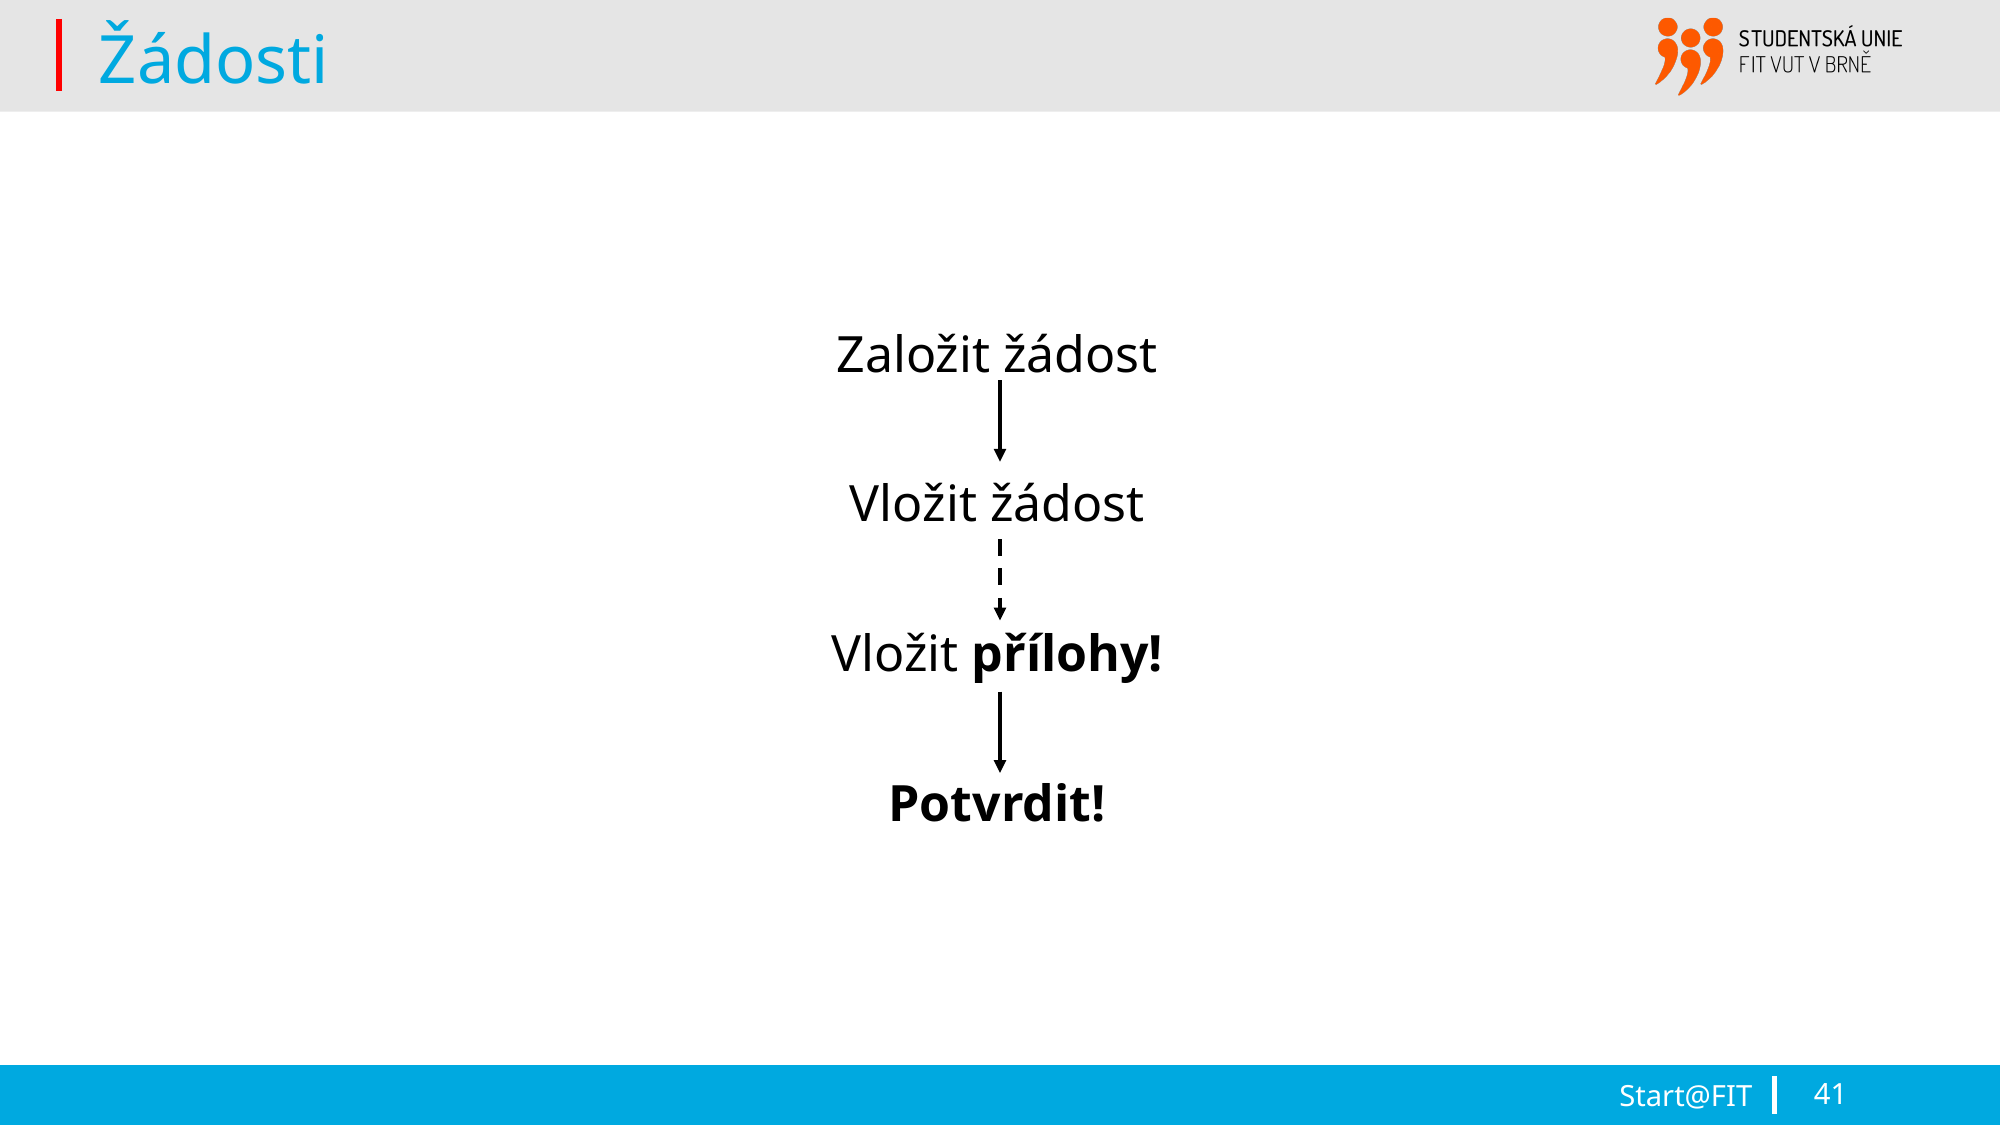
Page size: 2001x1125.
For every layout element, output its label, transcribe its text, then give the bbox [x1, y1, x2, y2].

slide_number 41 [1787, 1076, 1863, 1114]
title Žádosti [83, 11, 2000, 112]
list Založit žádost Vložit žádost Vložit přílohy! Potvrdit! [83, 111, 1911, 1023]
footer Start@FIT [137, 1076, 1768, 1114]
